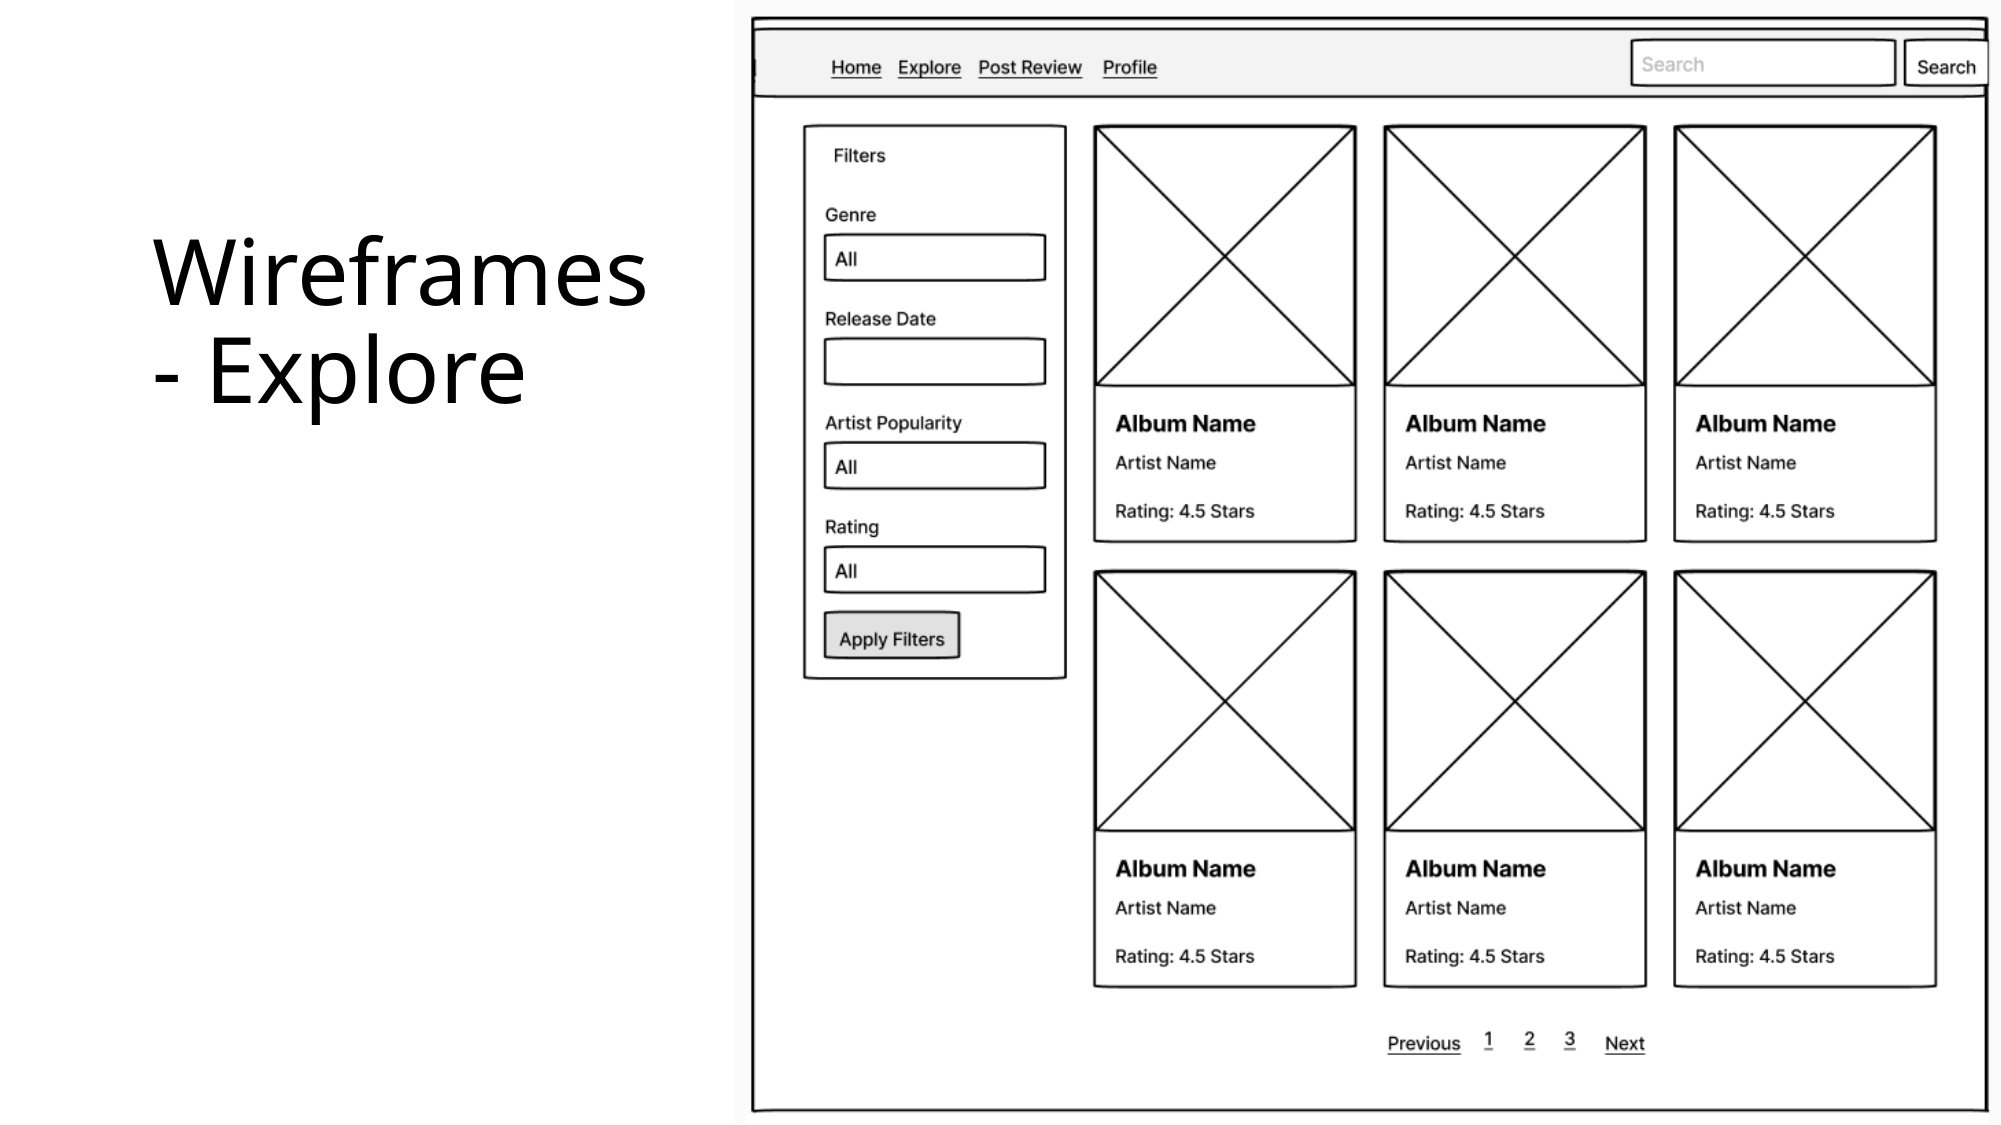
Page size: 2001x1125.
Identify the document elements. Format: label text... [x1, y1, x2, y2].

title Wireframes - Explore [137, 59, 677, 590]
picture [734, 0, 2000, 1125]
